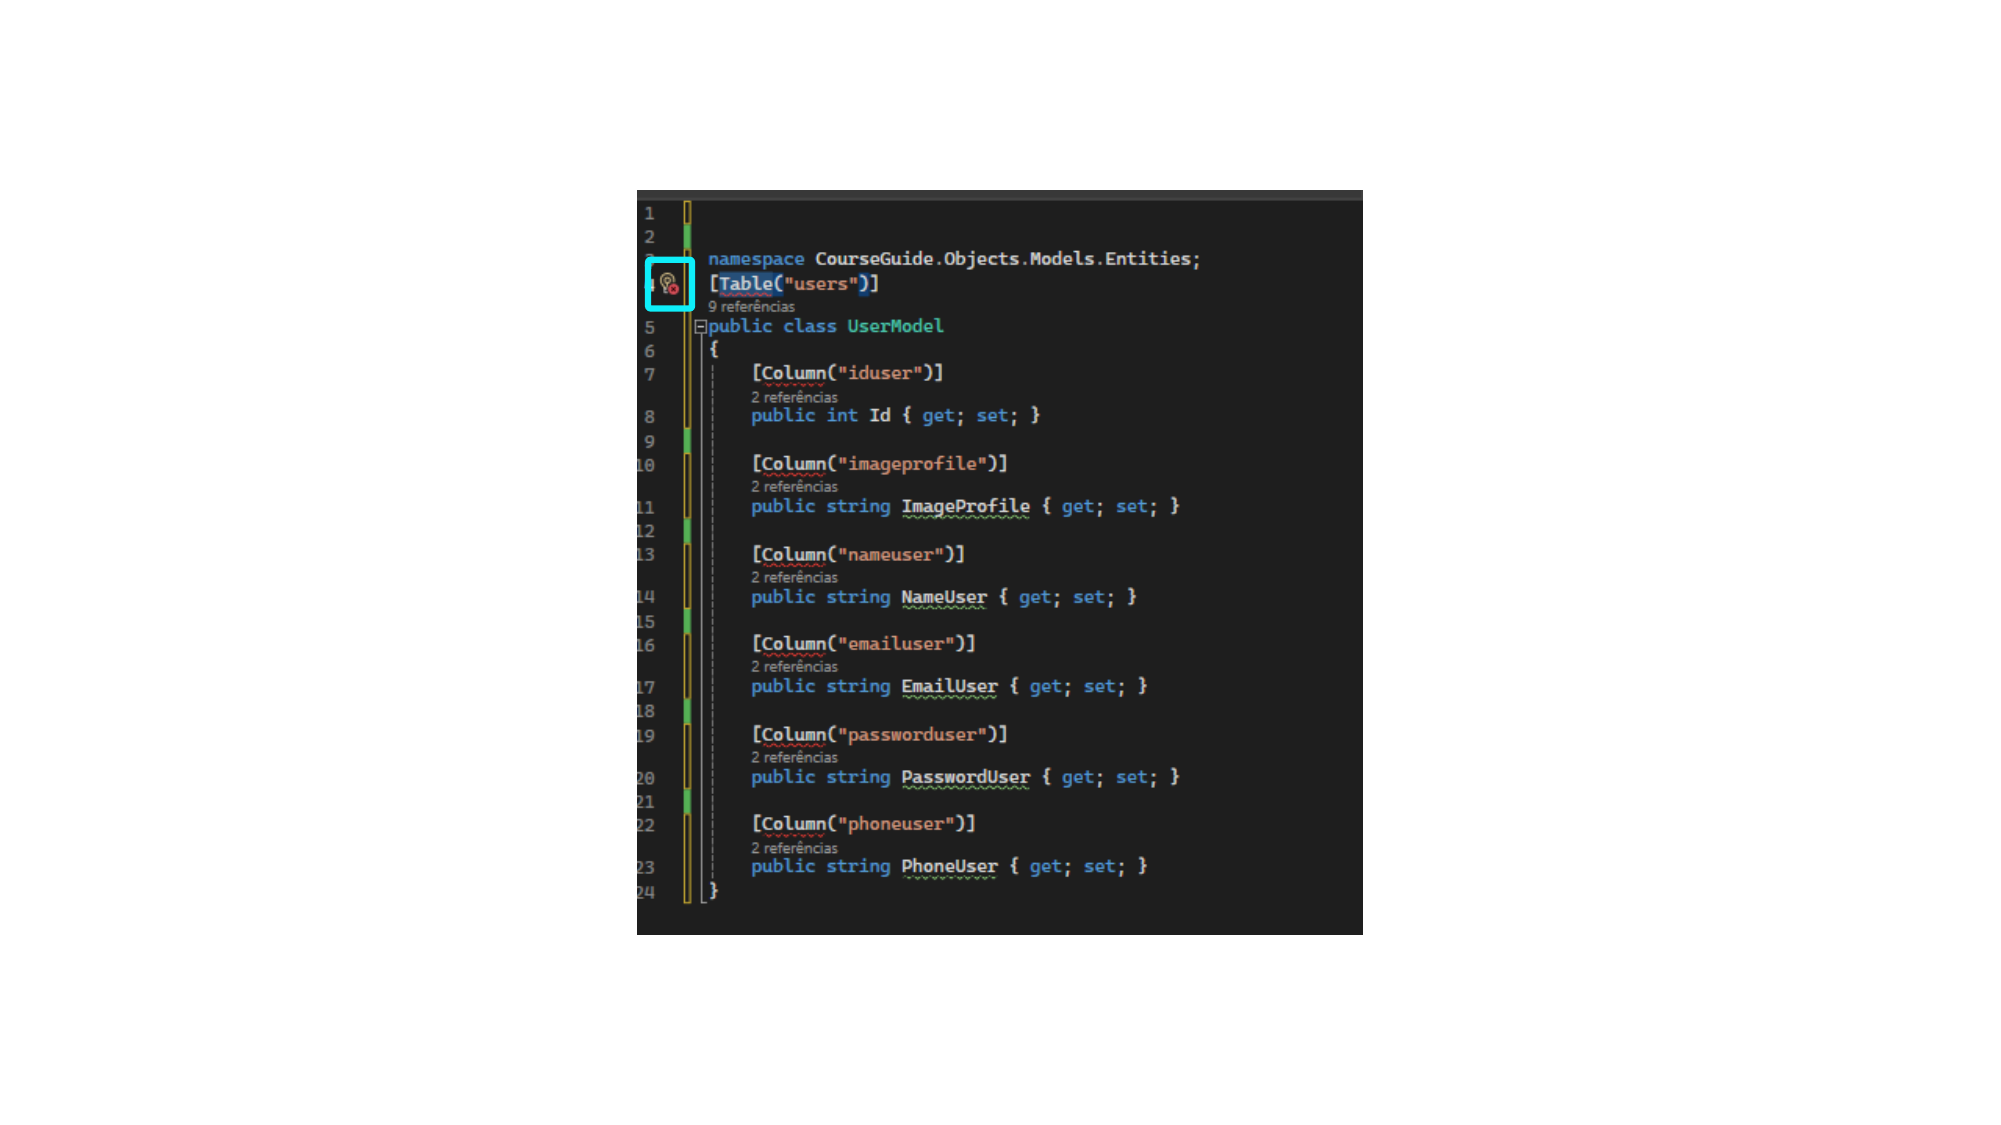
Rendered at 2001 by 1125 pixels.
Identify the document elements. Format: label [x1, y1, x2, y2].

picture [636, 189, 1363, 935]
